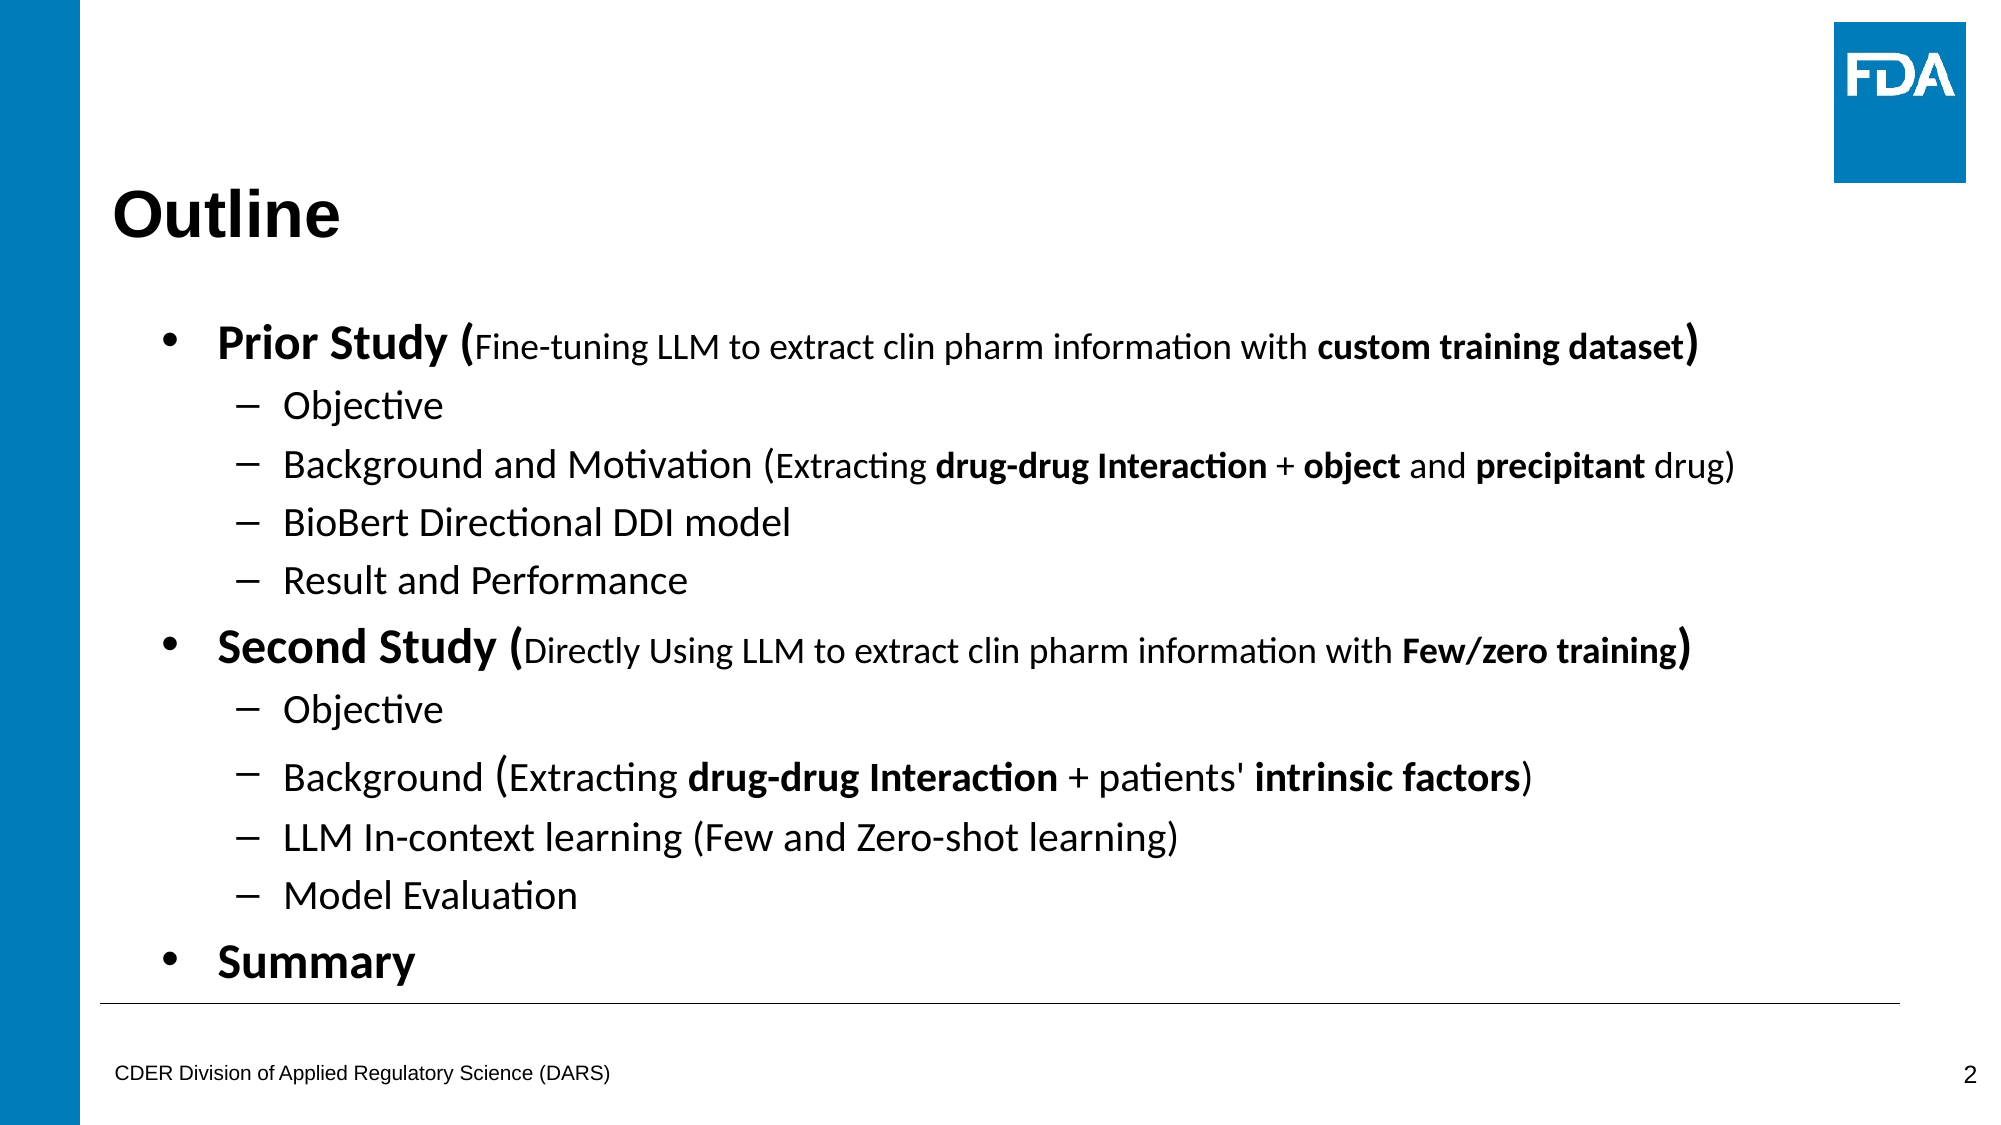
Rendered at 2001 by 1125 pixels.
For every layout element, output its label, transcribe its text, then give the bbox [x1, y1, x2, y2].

picture [1846, 52, 1915, 96]
picture [1912, 52, 1955, 97]
title Outline [97, 134, 1905, 287]
list Prior Study (Fine-tuning LLM to extract clin pharm information with custom training dataset) Objective Background and Motivation (Extracting drug-drug Interaction + object and precipitant drug) BioBert Directional DDI model Result and Performance Second Study (Directly Using LLM to extract clin pharm information with Few/zero training) Objective Background (Extracting drug-drug Interaction + patients' intrinsic factors) LLM In-context learning (Few and Zero-shot learning) Model Evaluation Summary [146, 302, 1768, 999]
